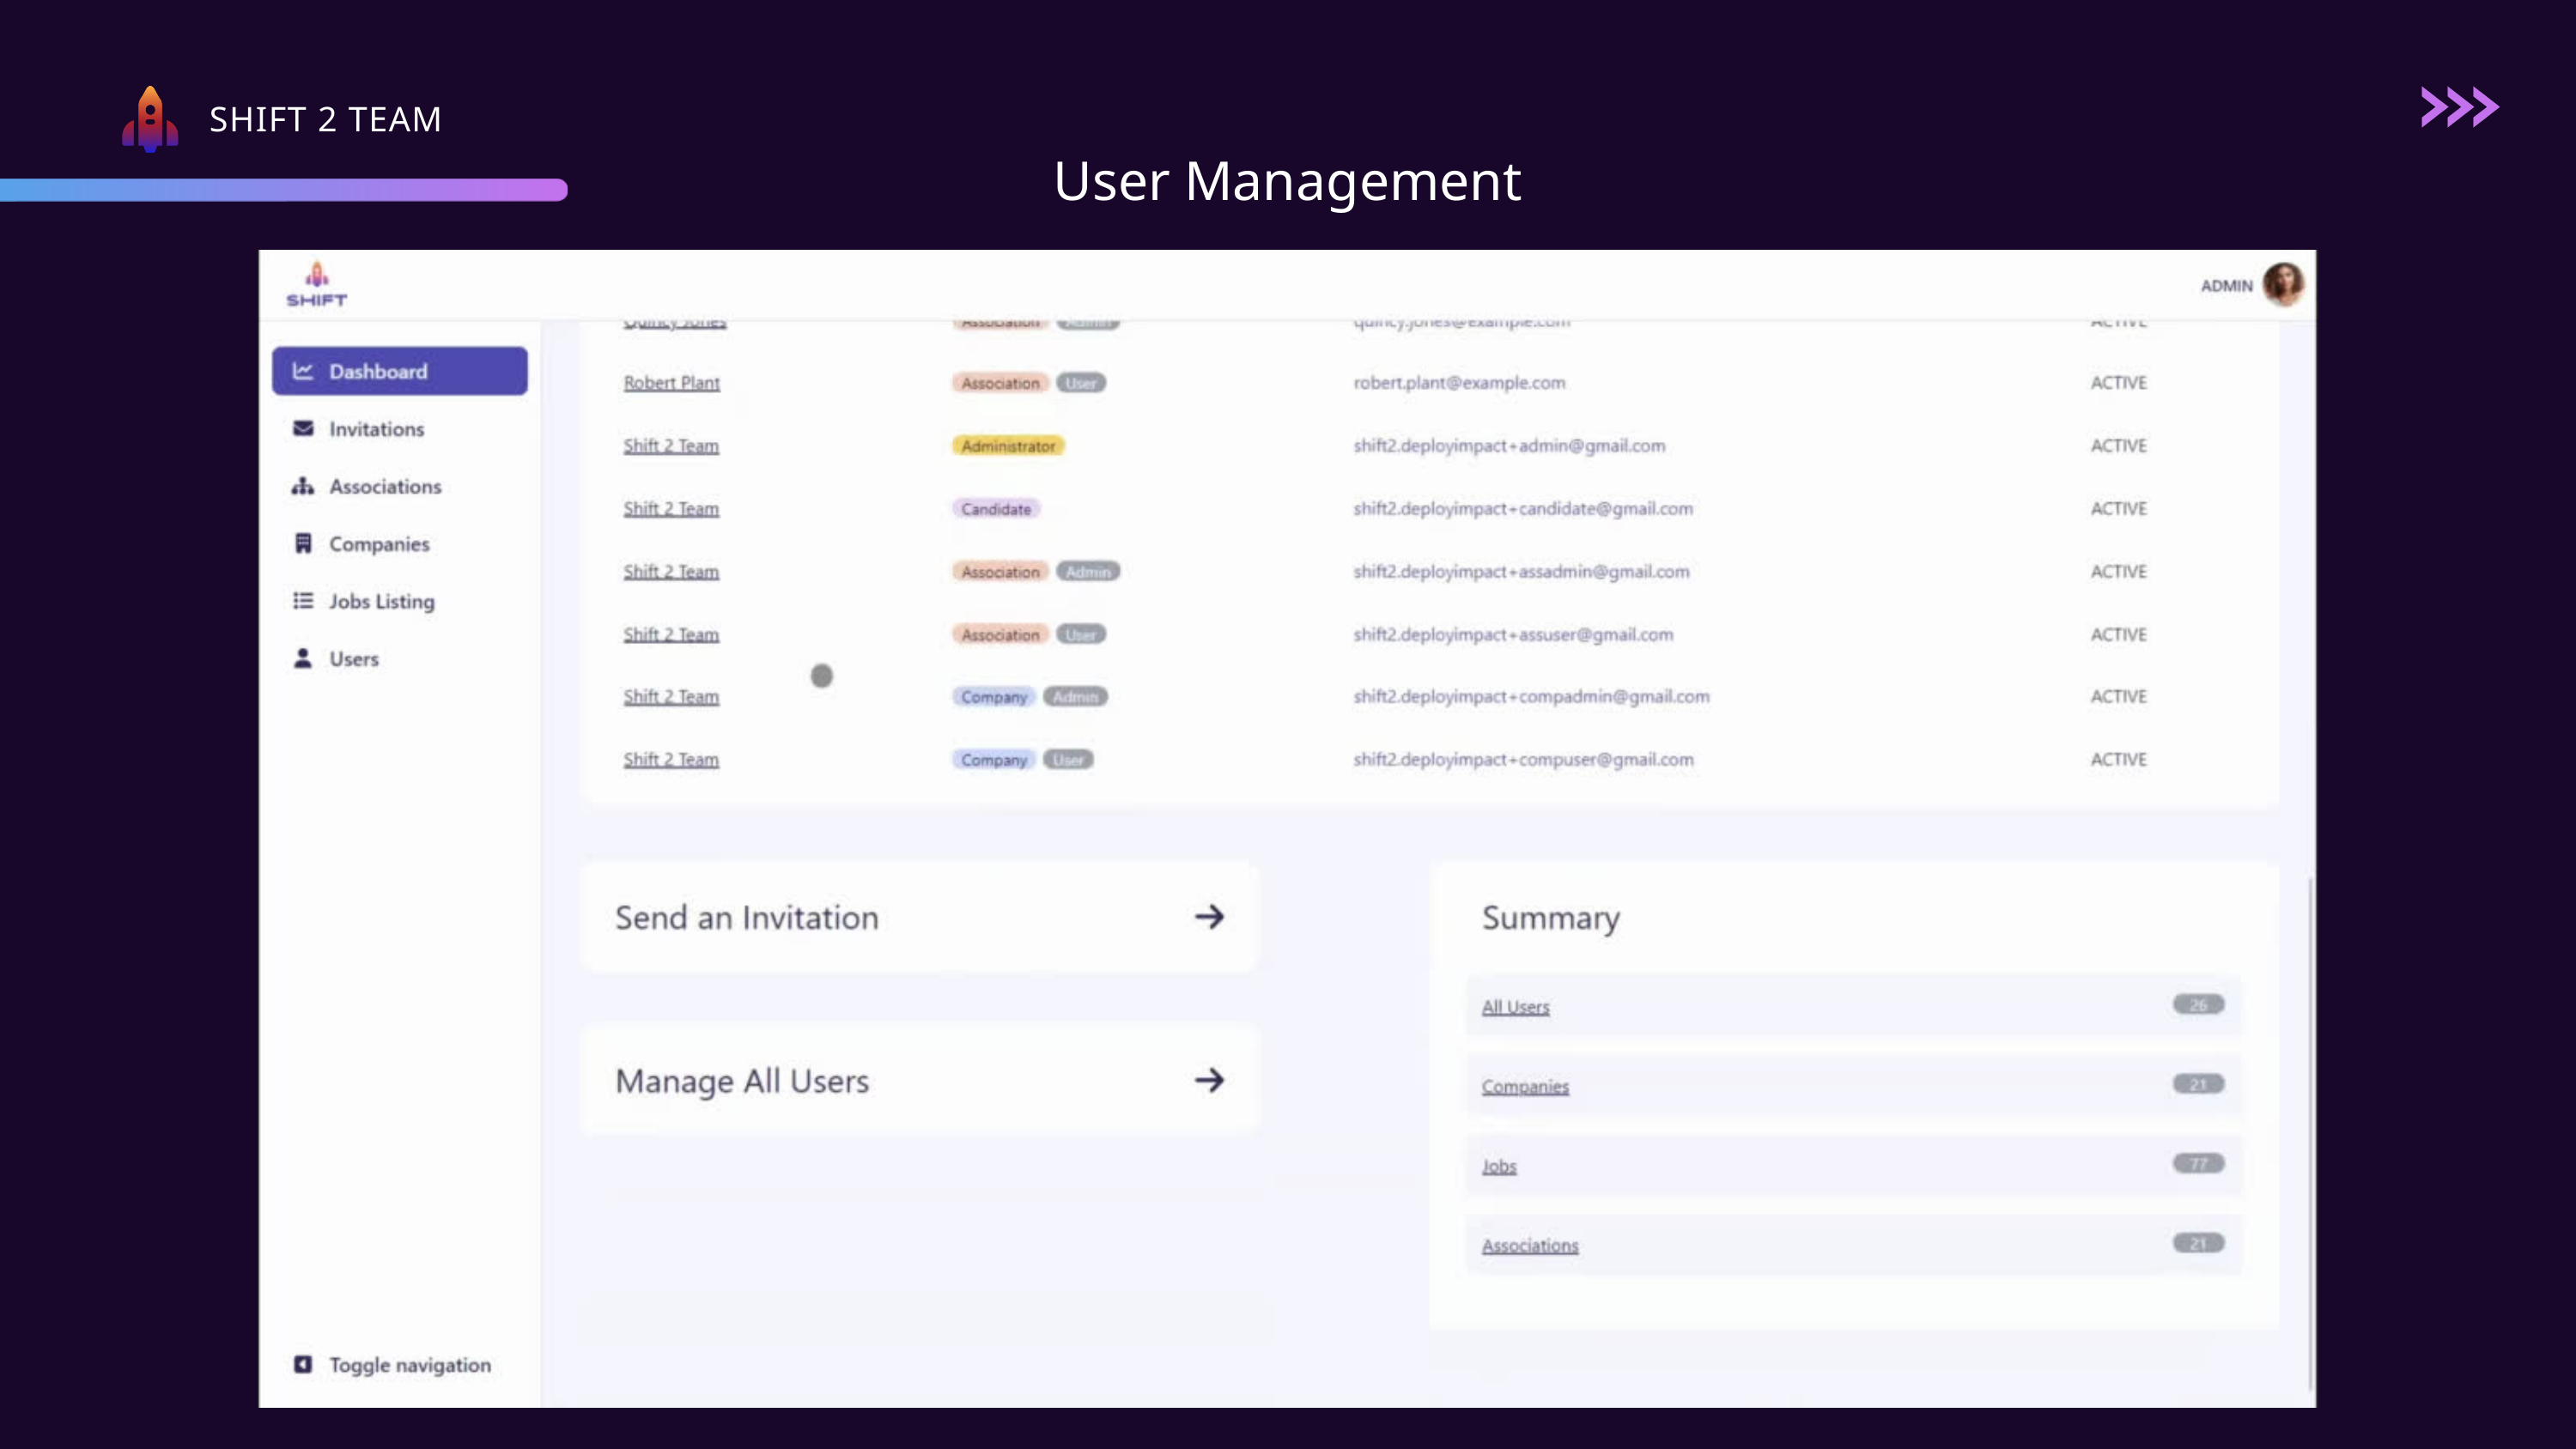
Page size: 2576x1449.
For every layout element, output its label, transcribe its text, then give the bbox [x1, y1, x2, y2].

text_box SHIFT 2 TEAM [209, 100, 637, 139]
text_box [122, 86, 179, 153]
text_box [257, 249, 2319, 1410]
text_box [2421, 86, 2500, 129]
text_box User Management [710, 136, 1866, 211]
text_box [0, 179, 568, 202]
